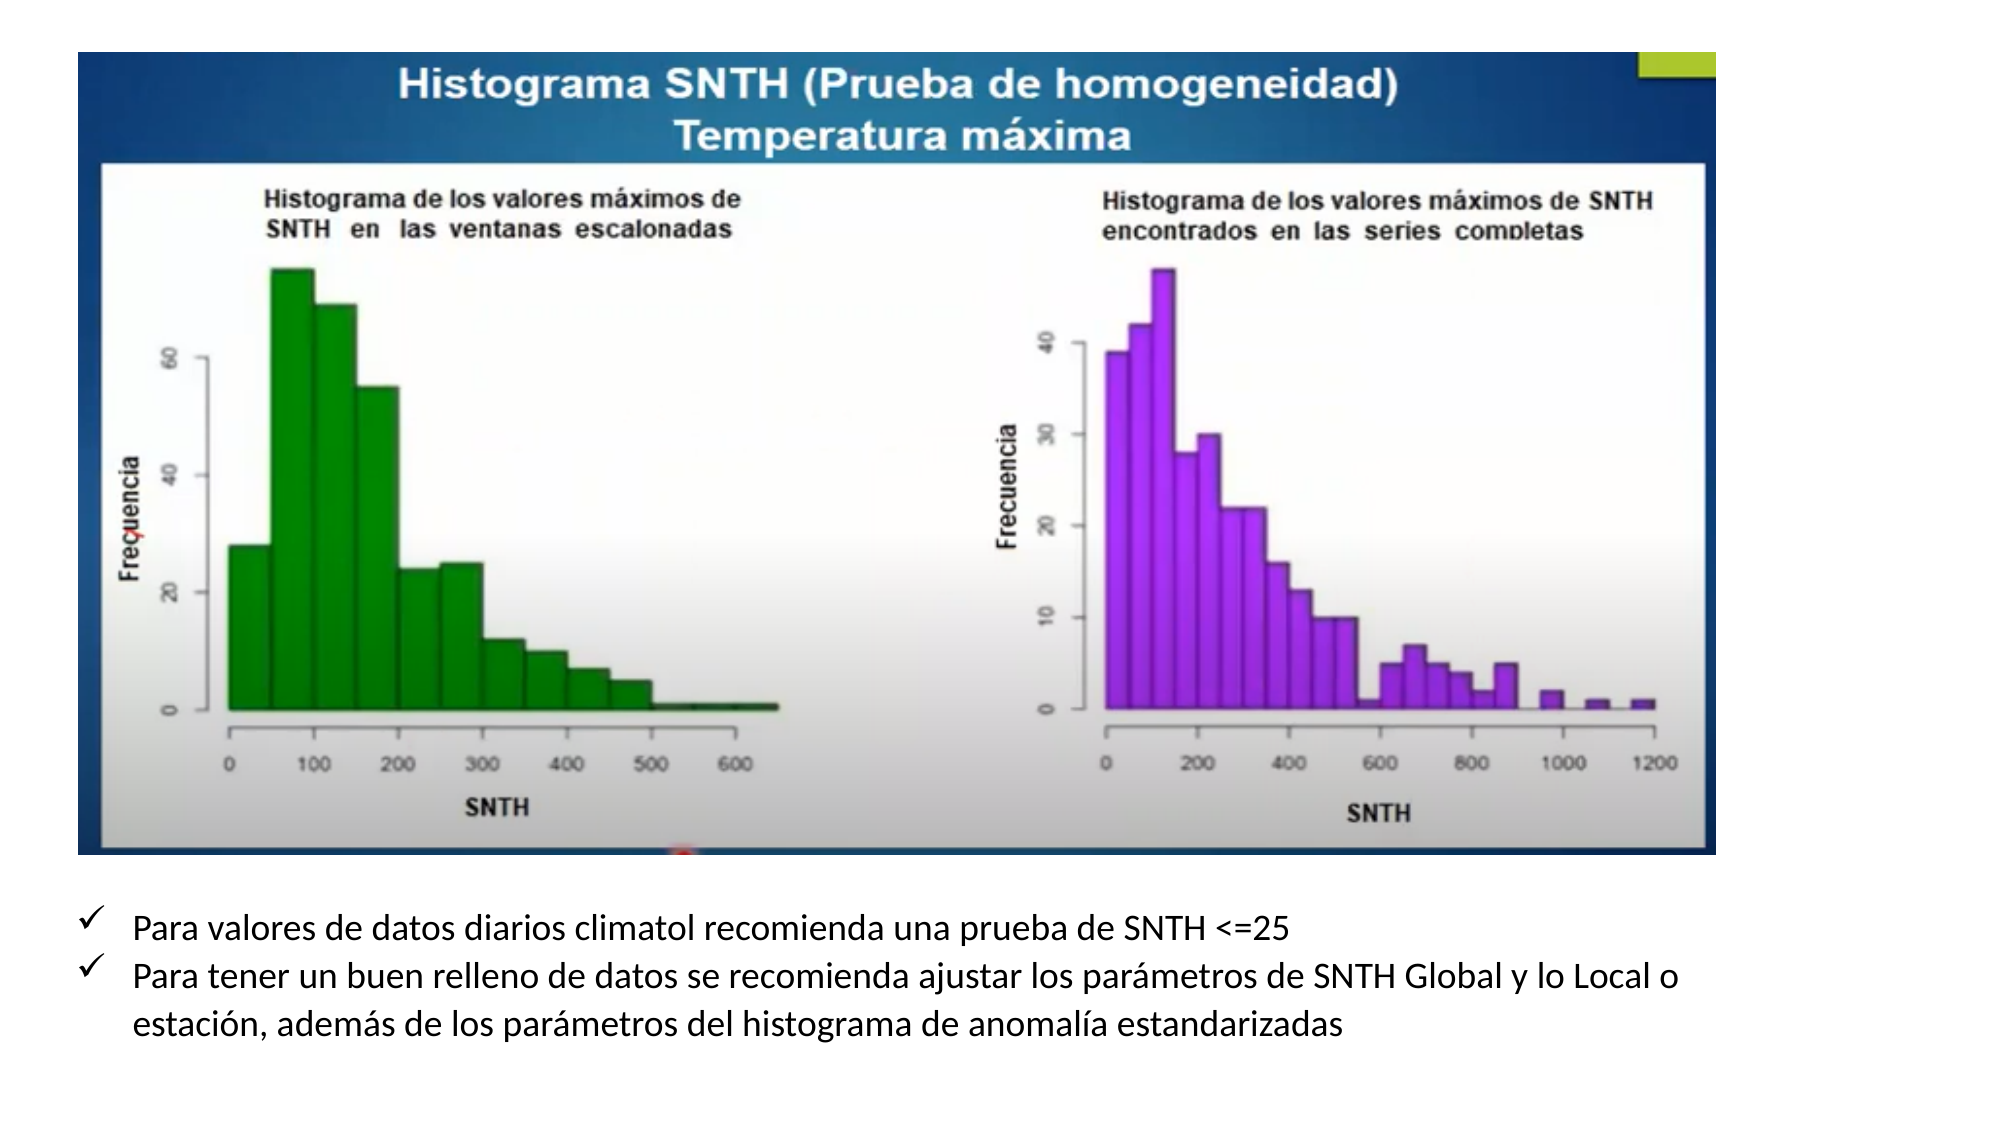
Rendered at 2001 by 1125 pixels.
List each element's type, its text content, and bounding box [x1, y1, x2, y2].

picture [78, 52, 1716, 855]
text_box Para valores de datos diarios climatol recomienda una prueba de SNTH <=25 Para tener un buen relleno de datos se recomienda ajustar los parámetros de SNTH Global y lo Local o estación, además de los parámetros del histograma de anomalía estandarizadas [61, 892, 1769, 1052]
